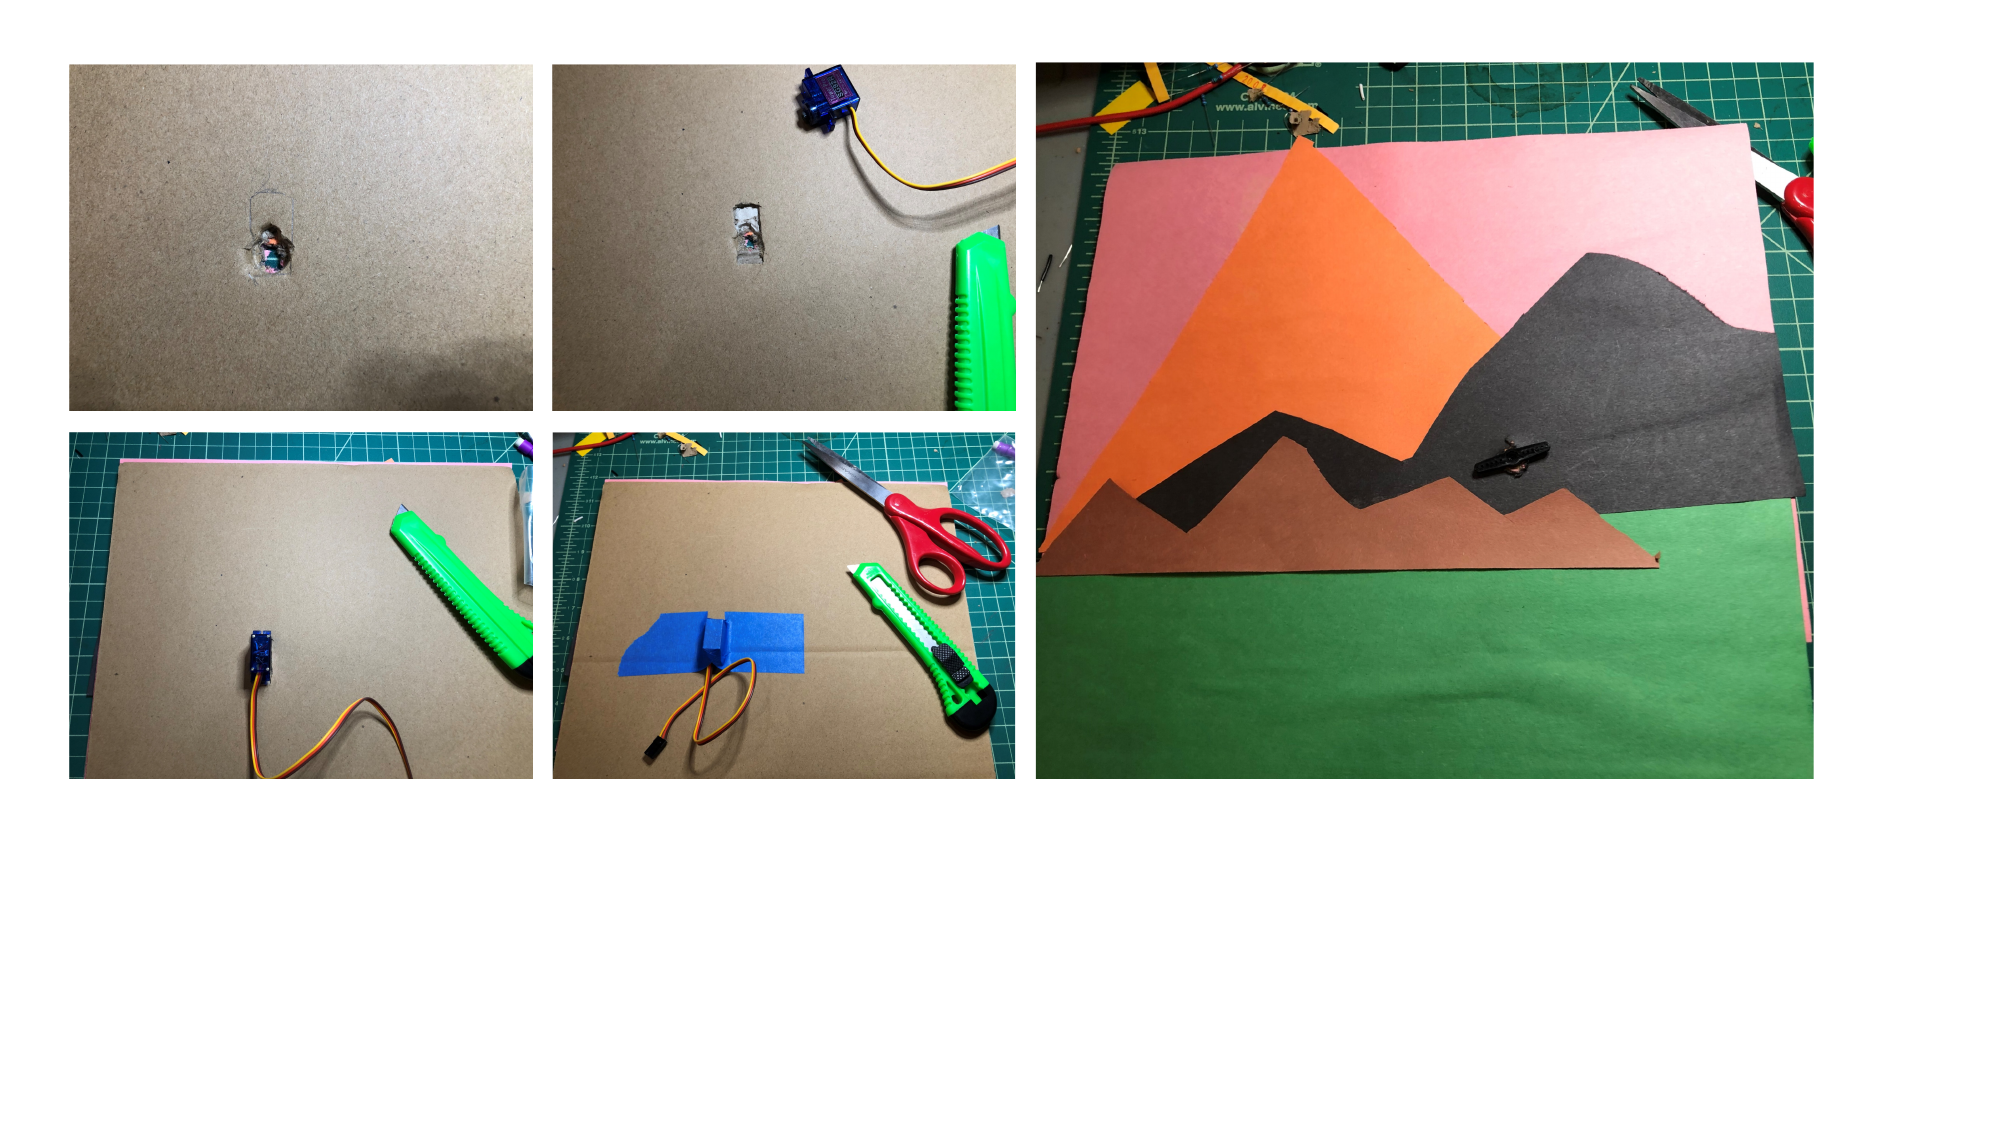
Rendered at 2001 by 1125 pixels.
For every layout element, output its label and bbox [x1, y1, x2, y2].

picture [1035, 31, 1814, 810]
picture [553, 6, 1016, 837]
picture [70, 6, 532, 837]
